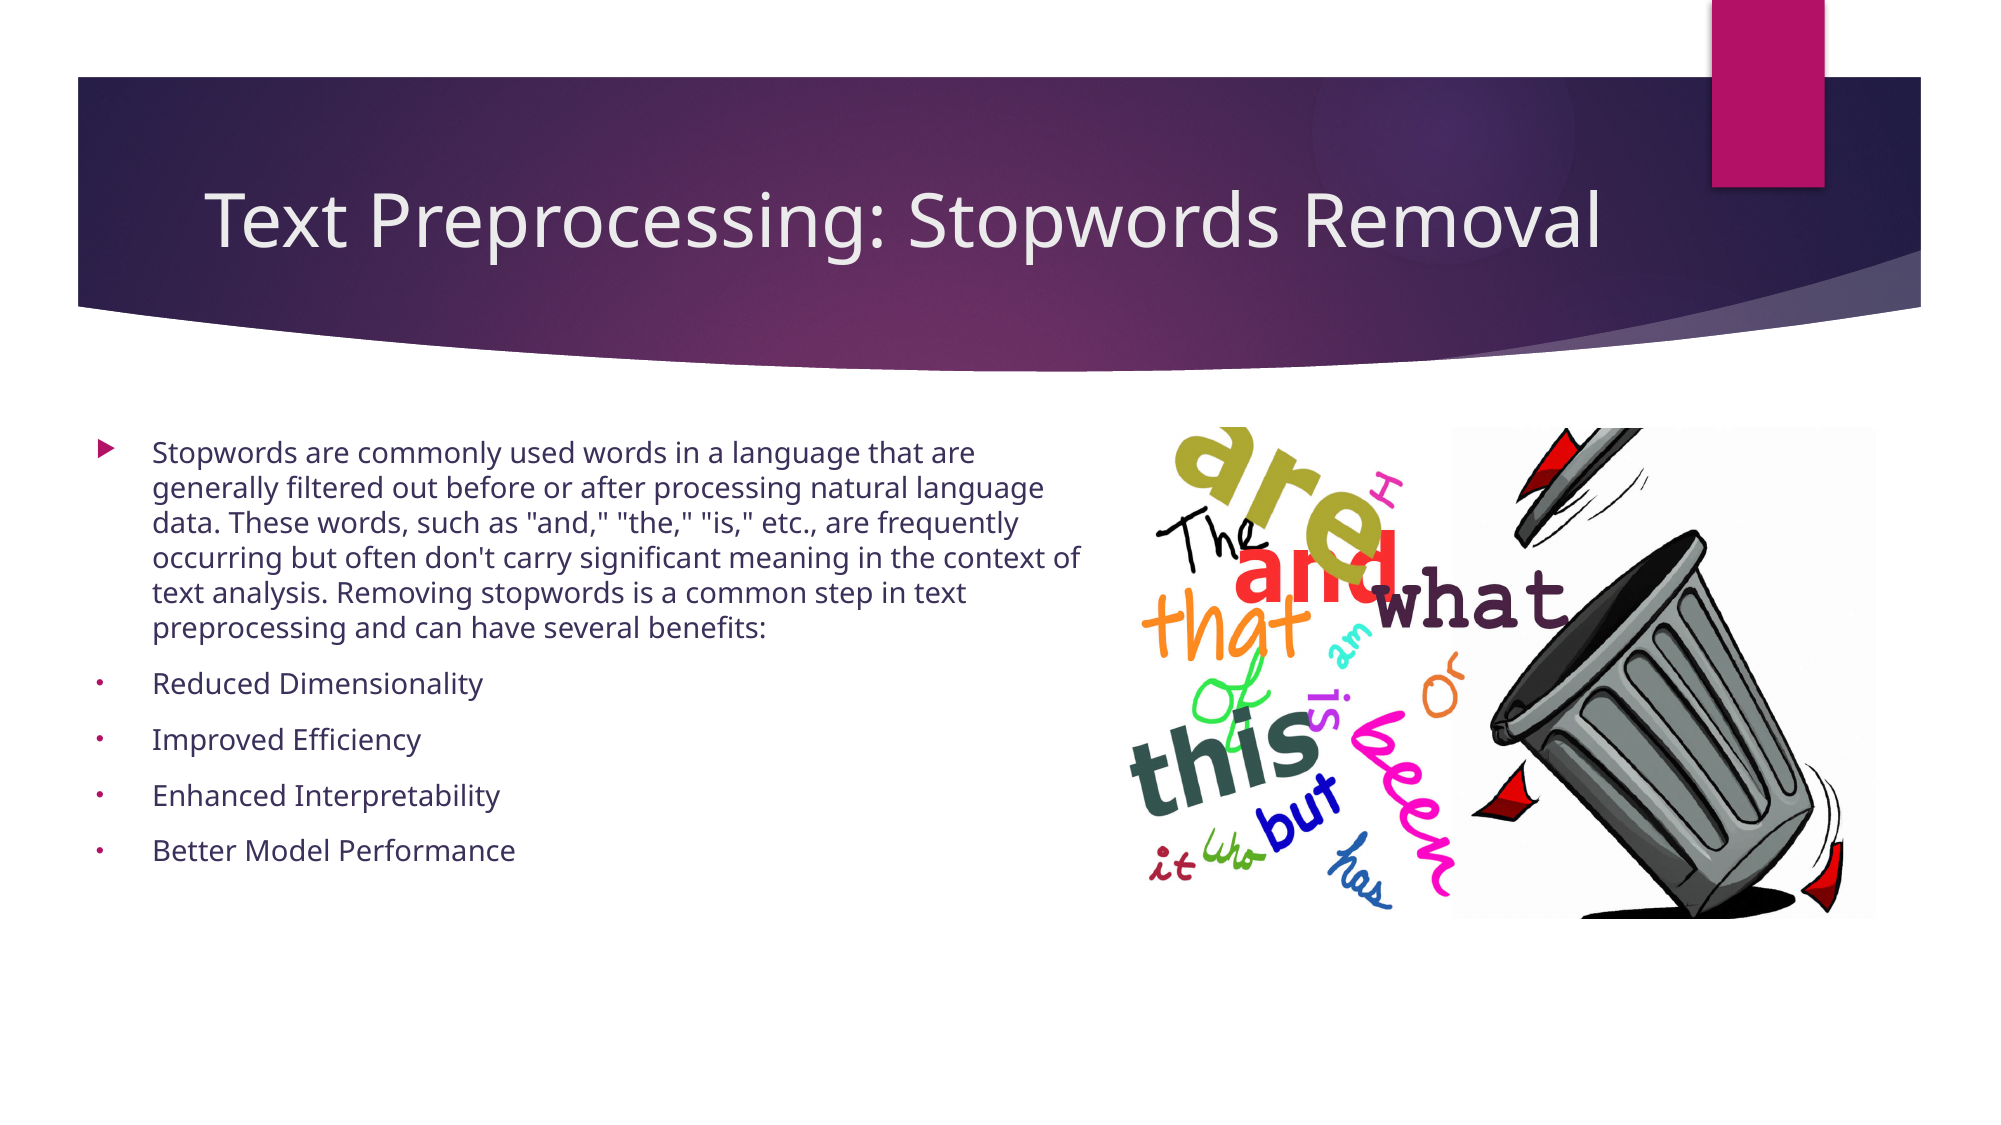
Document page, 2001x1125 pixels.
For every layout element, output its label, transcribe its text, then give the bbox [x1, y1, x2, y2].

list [1112, 426, 1905, 919]
list Stopwords are commonly used words in a language that are generally filtered out before or after processing natural language data. These words, such as "and," "the," "is," etc., are frequently occurring but often don't carry significant meaning in the context of text analysis. Removing stopwords is a common step in text preprocessing and can have several benefits: Reduced Dimensionality Improved Efficiency Enhanced Interpretability Better Model Performance [80, 427, 1114, 988]
title Text Preprocessing: Stopwords Removal [189, 159, 1627, 276]
